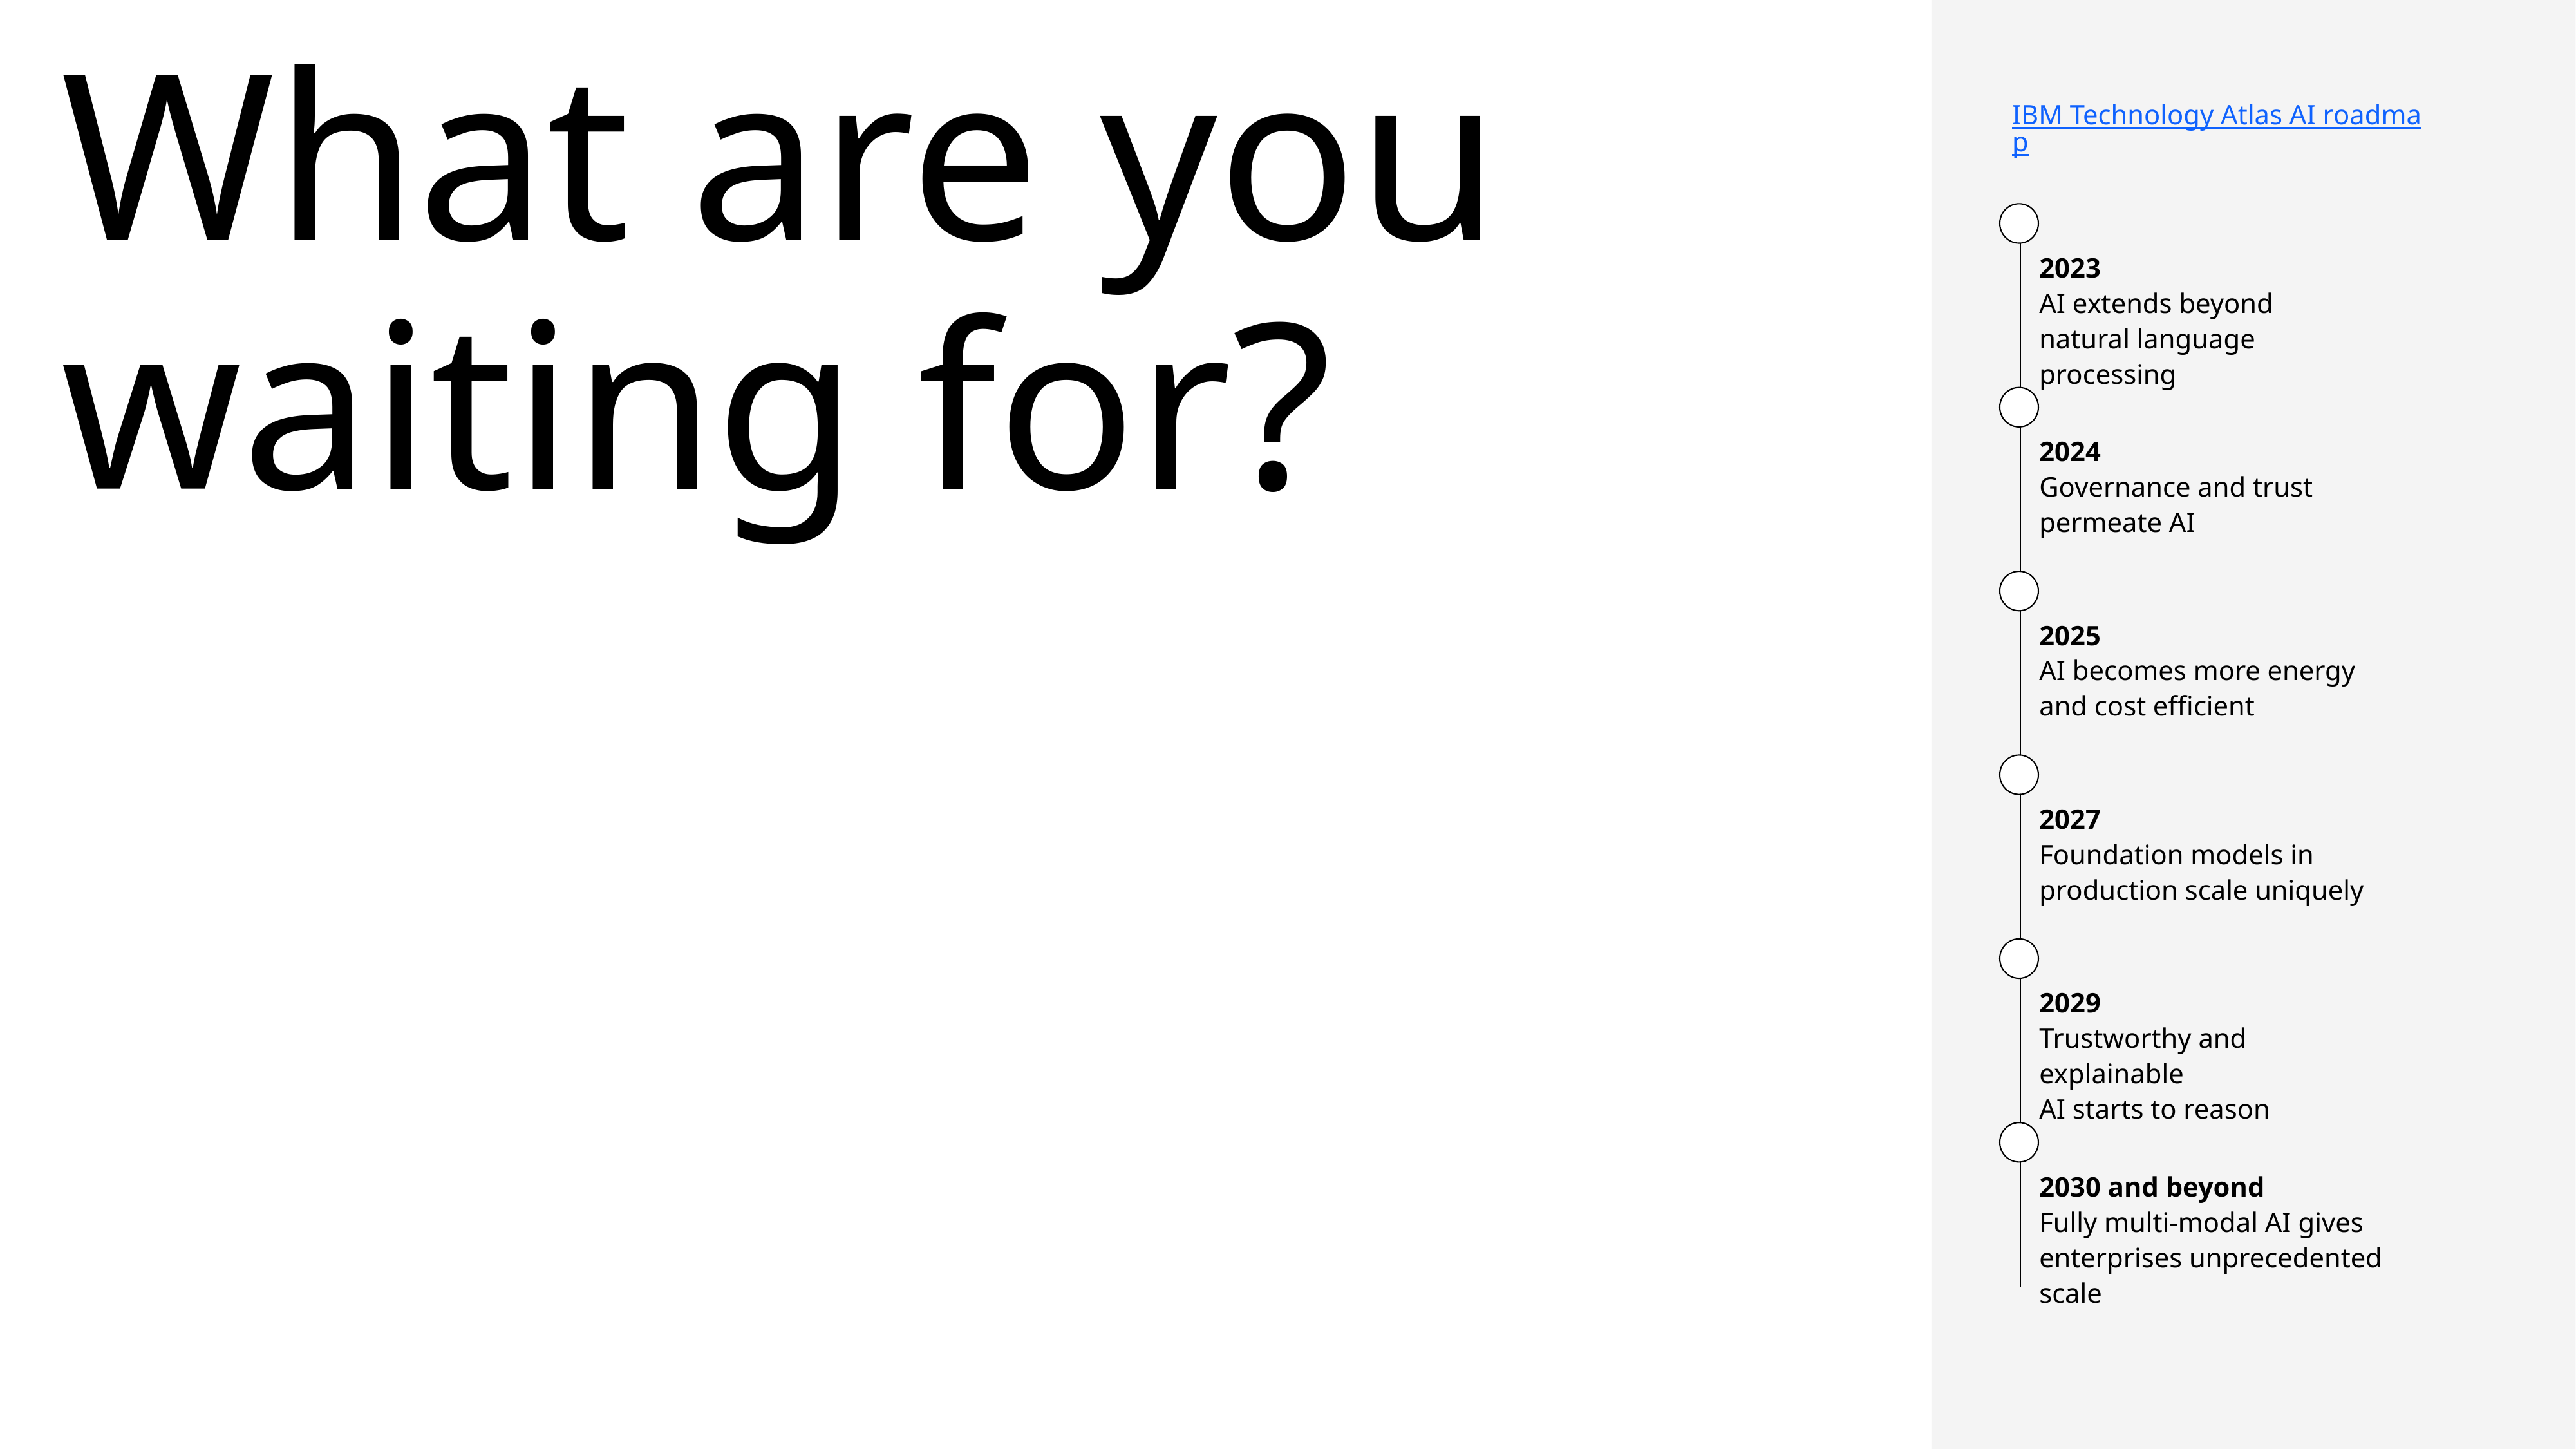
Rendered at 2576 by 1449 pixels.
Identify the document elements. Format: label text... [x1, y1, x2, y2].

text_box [1999, 203, 2447, 1287]
text_box IBM Technology Atlas AI roadmap [2002, 93, 2432, 140]
text_box [1930, 0, 2576, 1449]
title What are you waiting for? [60, 40, 1872, 907]
